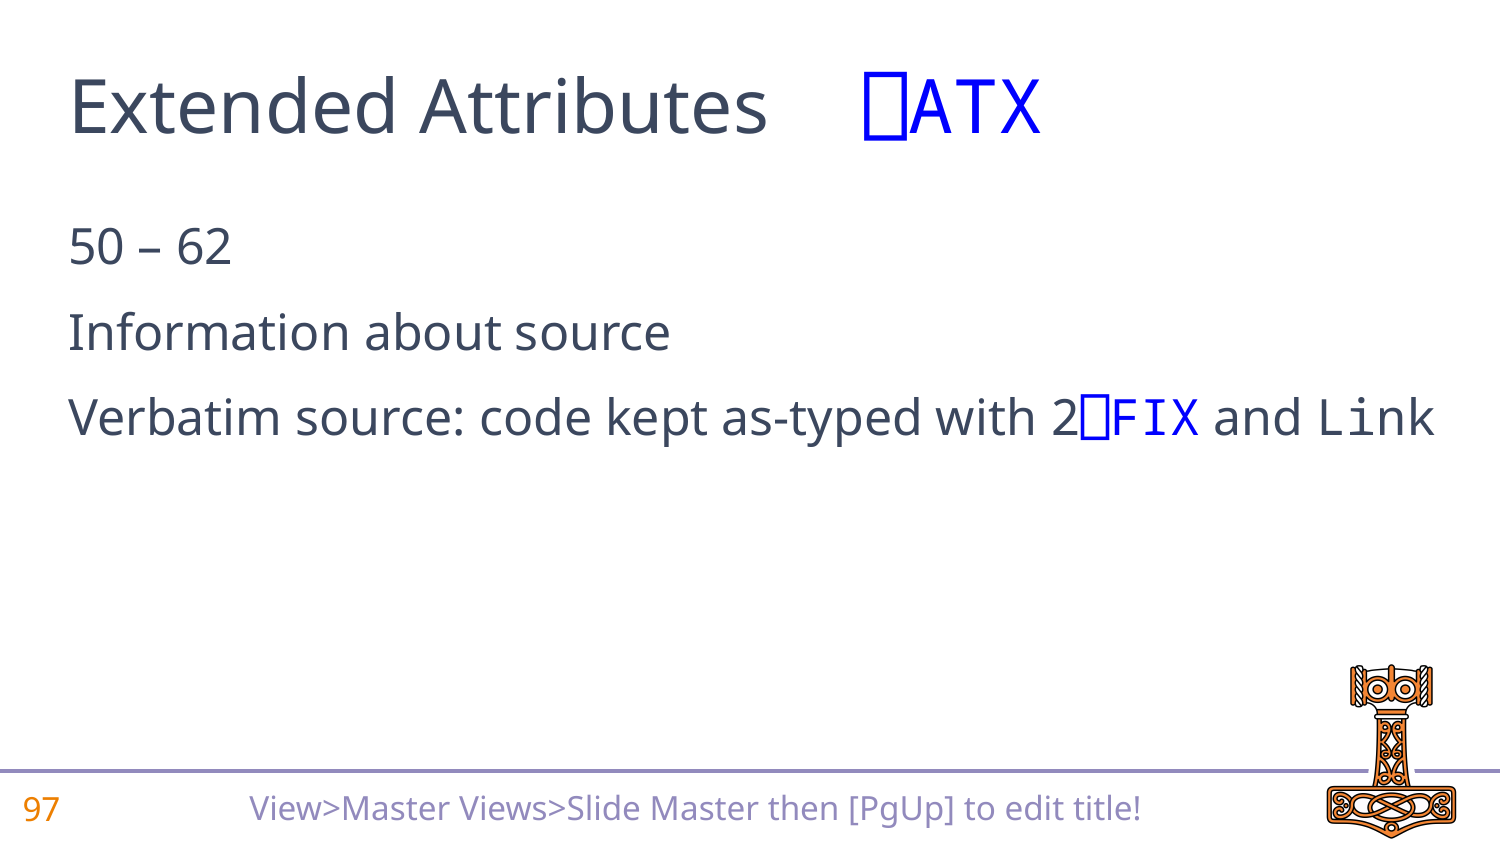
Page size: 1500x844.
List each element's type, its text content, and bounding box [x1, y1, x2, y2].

list 50 – 62 Information about source Verbatim source: code kept as-typed with 2⎕FIX and Link [53, 207, 1453, 740]
picture [1320, 655, 1461, 844]
title Extended Attributes ⎕ATX [53, 43, 1203, 157]
